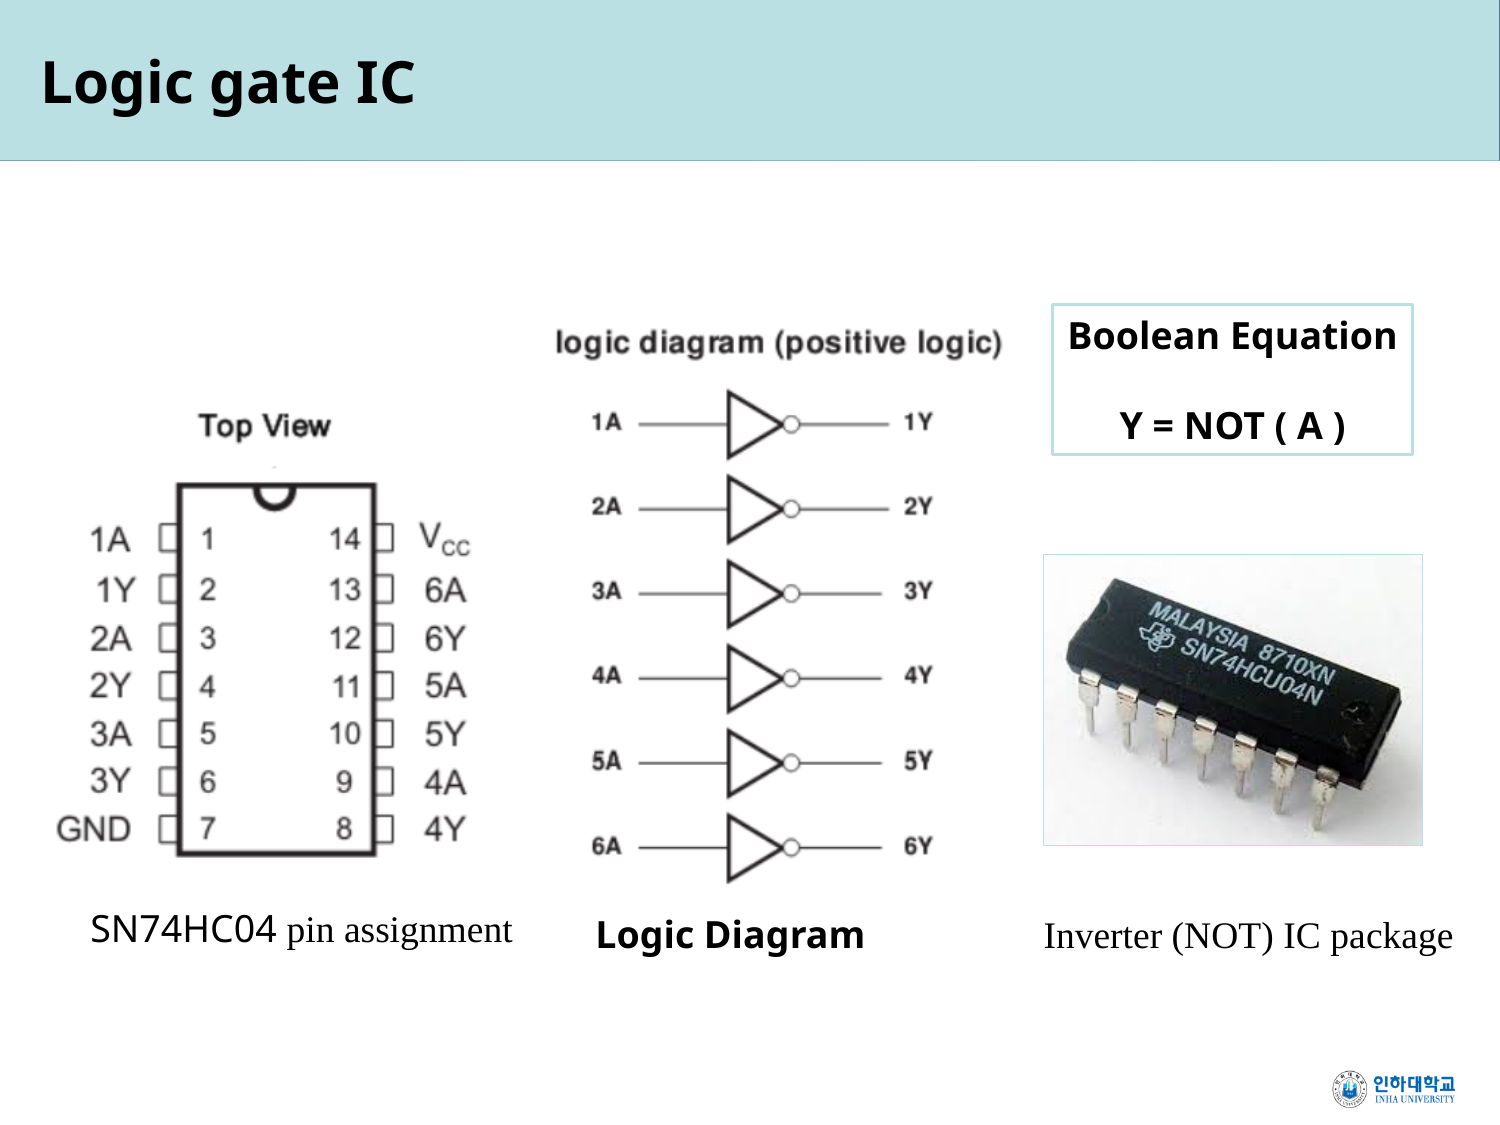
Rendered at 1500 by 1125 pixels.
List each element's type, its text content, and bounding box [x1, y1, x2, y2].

picture [1043, 554, 1423, 847]
text_box [0, 0, 1499, 161]
text_box SN74HC04 pin assignment [75, 897, 529, 957]
text_box Inverter (NOT) IC package [1028, 903, 1469, 964]
text_box Boolean Equation Y = NOT ( A ) [1052, 304, 1413, 455]
picture [54, 411, 477, 870]
picture [540, 319, 1022, 953]
text_box Logic gate IC [25, 37, 1499, 123]
picture [1328, 1066, 1459, 1112]
